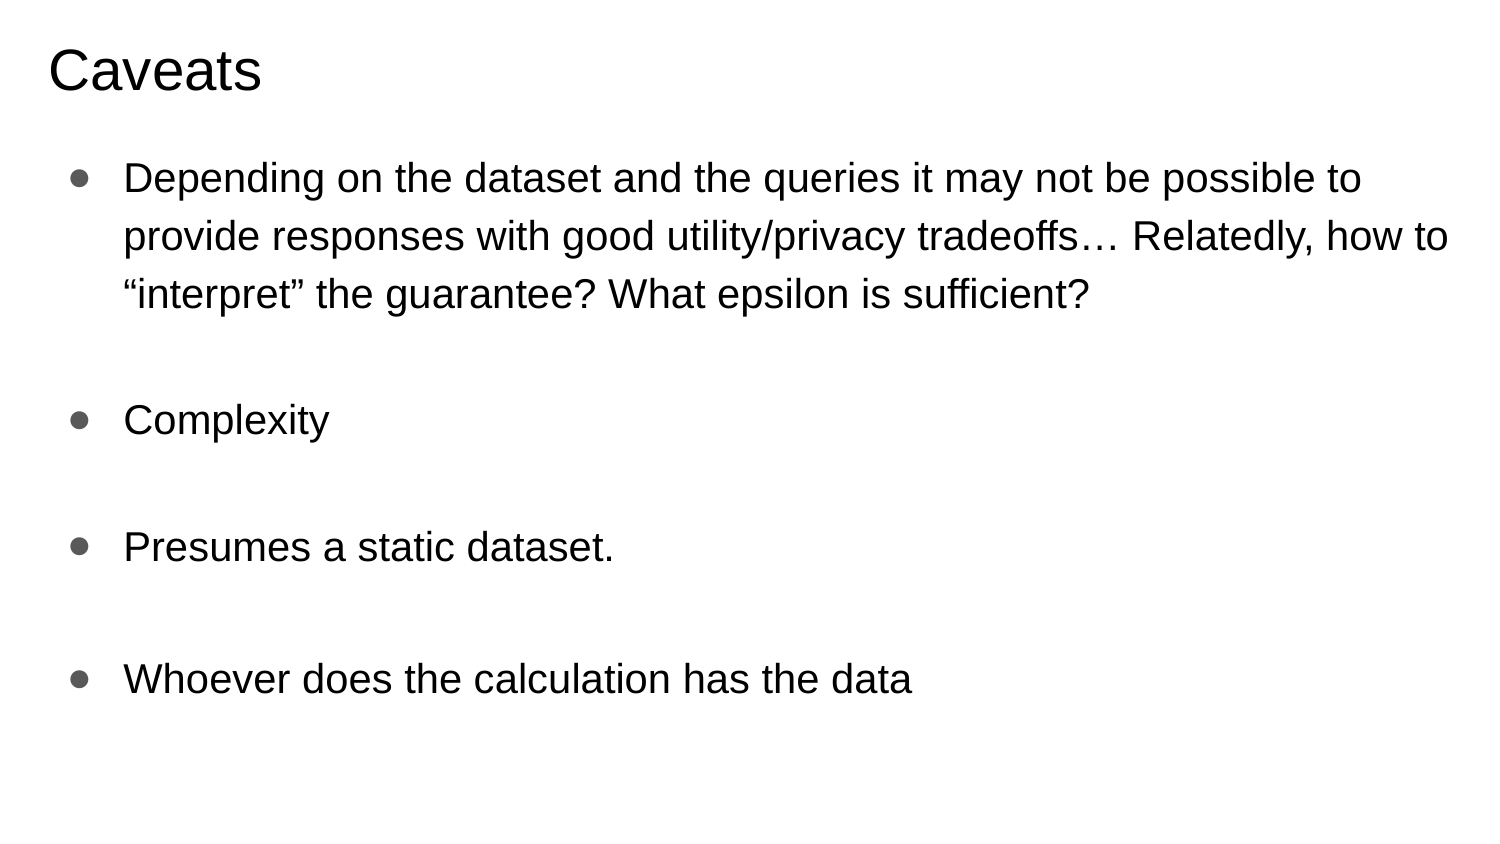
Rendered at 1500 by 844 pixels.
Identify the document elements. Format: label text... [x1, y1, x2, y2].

list Depending on the dataset and the queries it may not be possible to provide responses with good utility/privacy tradeoffs… Relatedly, how to “interpret” the guarantee? What epsilon is sufficient? Complexity Presumes a static dataset. Whoever does the calculation has the data [33, 113, 1479, 823]
title Caveats [33, 17, 1327, 100]
